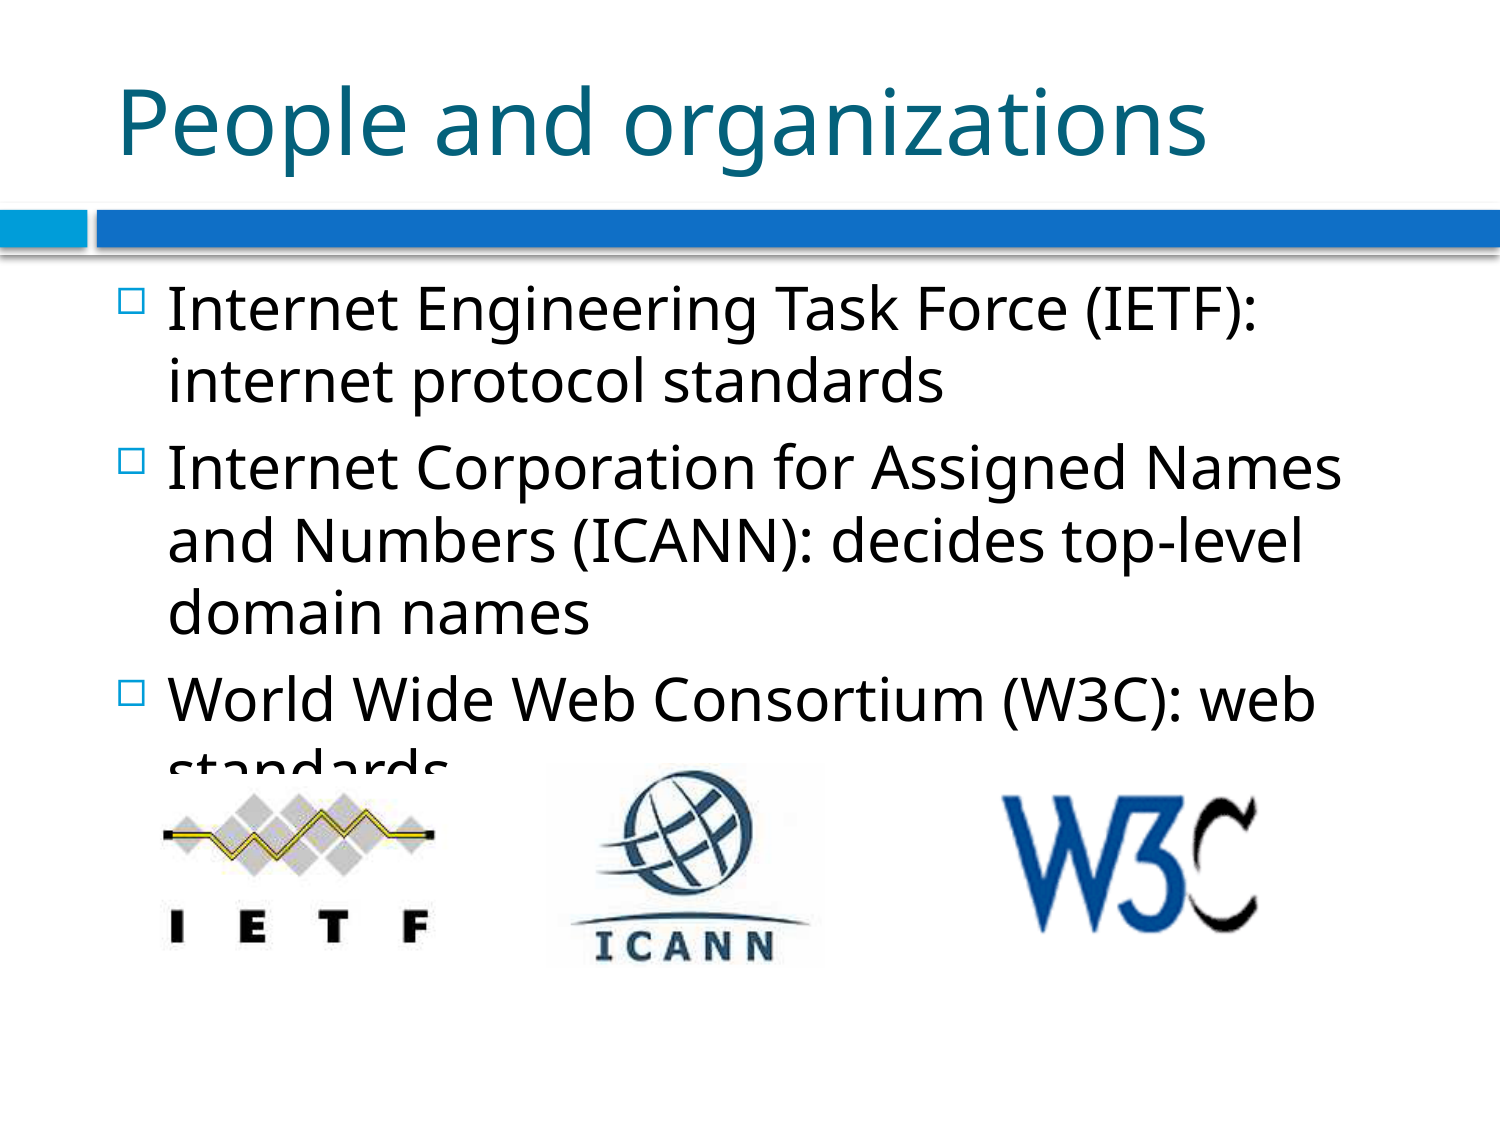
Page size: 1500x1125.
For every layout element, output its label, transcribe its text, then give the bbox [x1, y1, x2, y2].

picture [974, 745, 1285, 987]
picture [546, 763, 826, 968]
list Internet Engineering Task Force (IETF): internet protocol standards Internet Corporation for Assigned Names and Numbers (ICANN): decides top-level domain names World Wide Web Consortium (W3C): web standards [100, 262, 1439, 1001]
picture [148, 774, 451, 957]
title People and organizations [100, 37, 1439, 201]
slide_number [0, 208, 88, 249]
